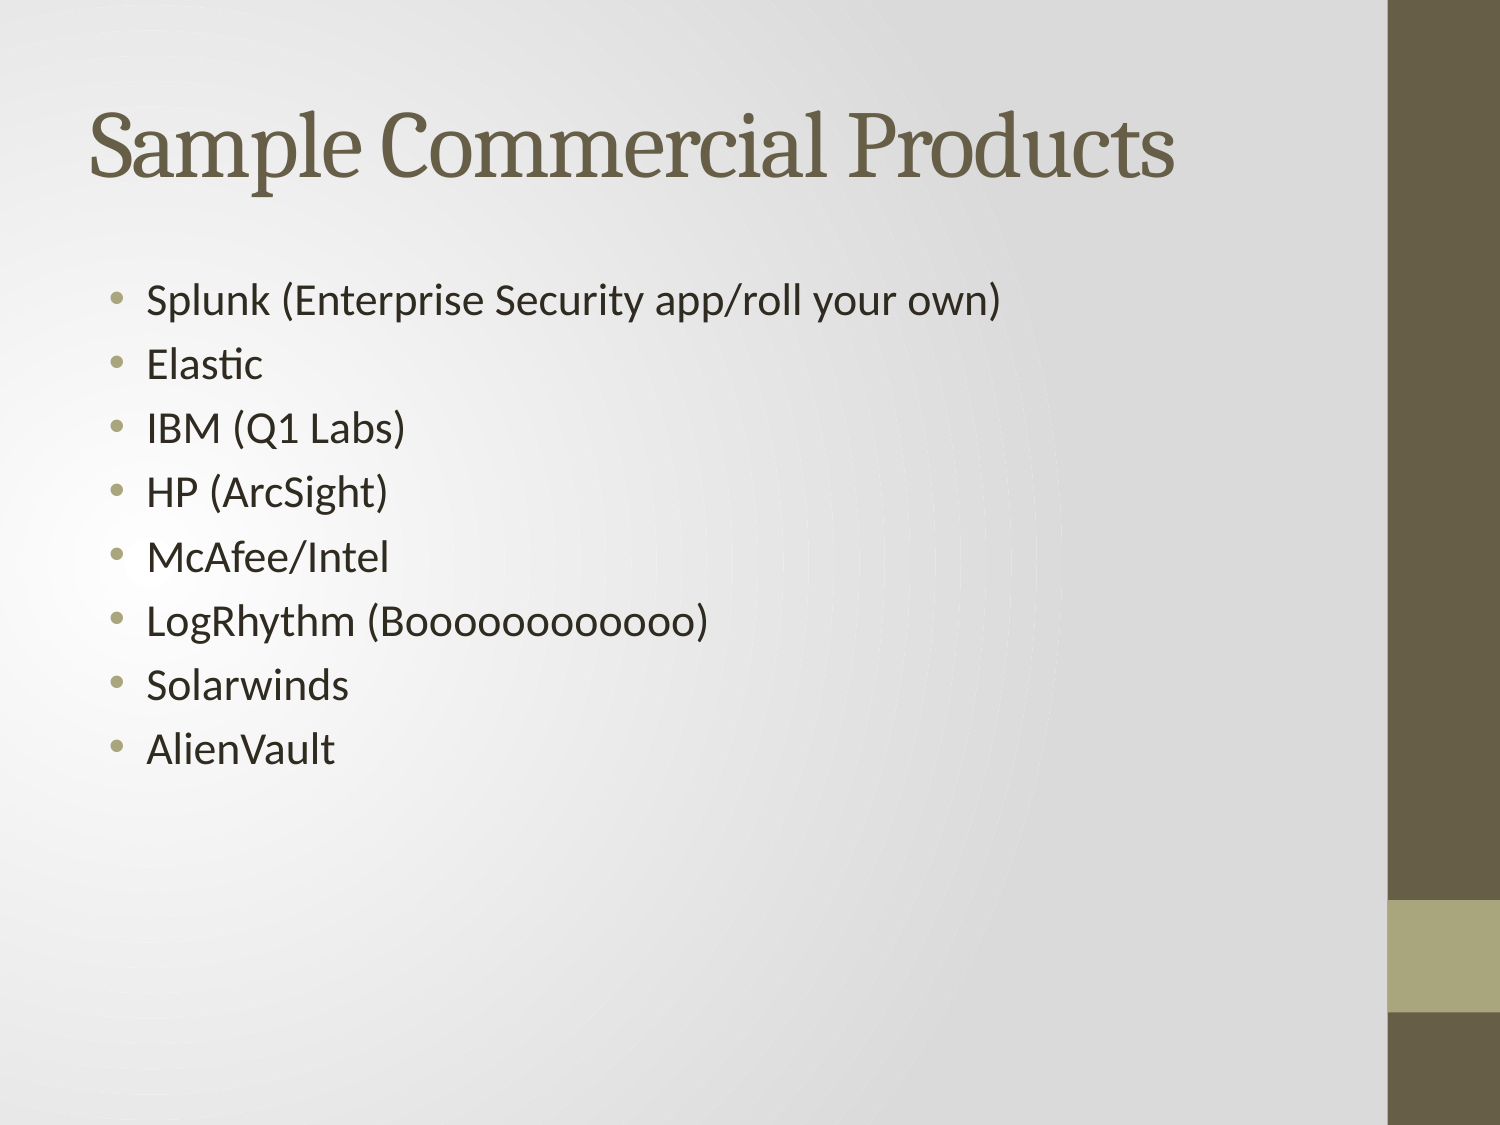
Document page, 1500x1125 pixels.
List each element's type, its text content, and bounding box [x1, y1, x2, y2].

title Sample Commercial Products [75, 45, 1325, 233]
list Splunk (Enterprise Security app/roll your own) Elastic IBM (Q1 Labs) HP (ArcSight) McAfee/Intel LogRhythm (Boooooooooooo) Solarwinds AlienVault [75, 262, 1325, 1050]
